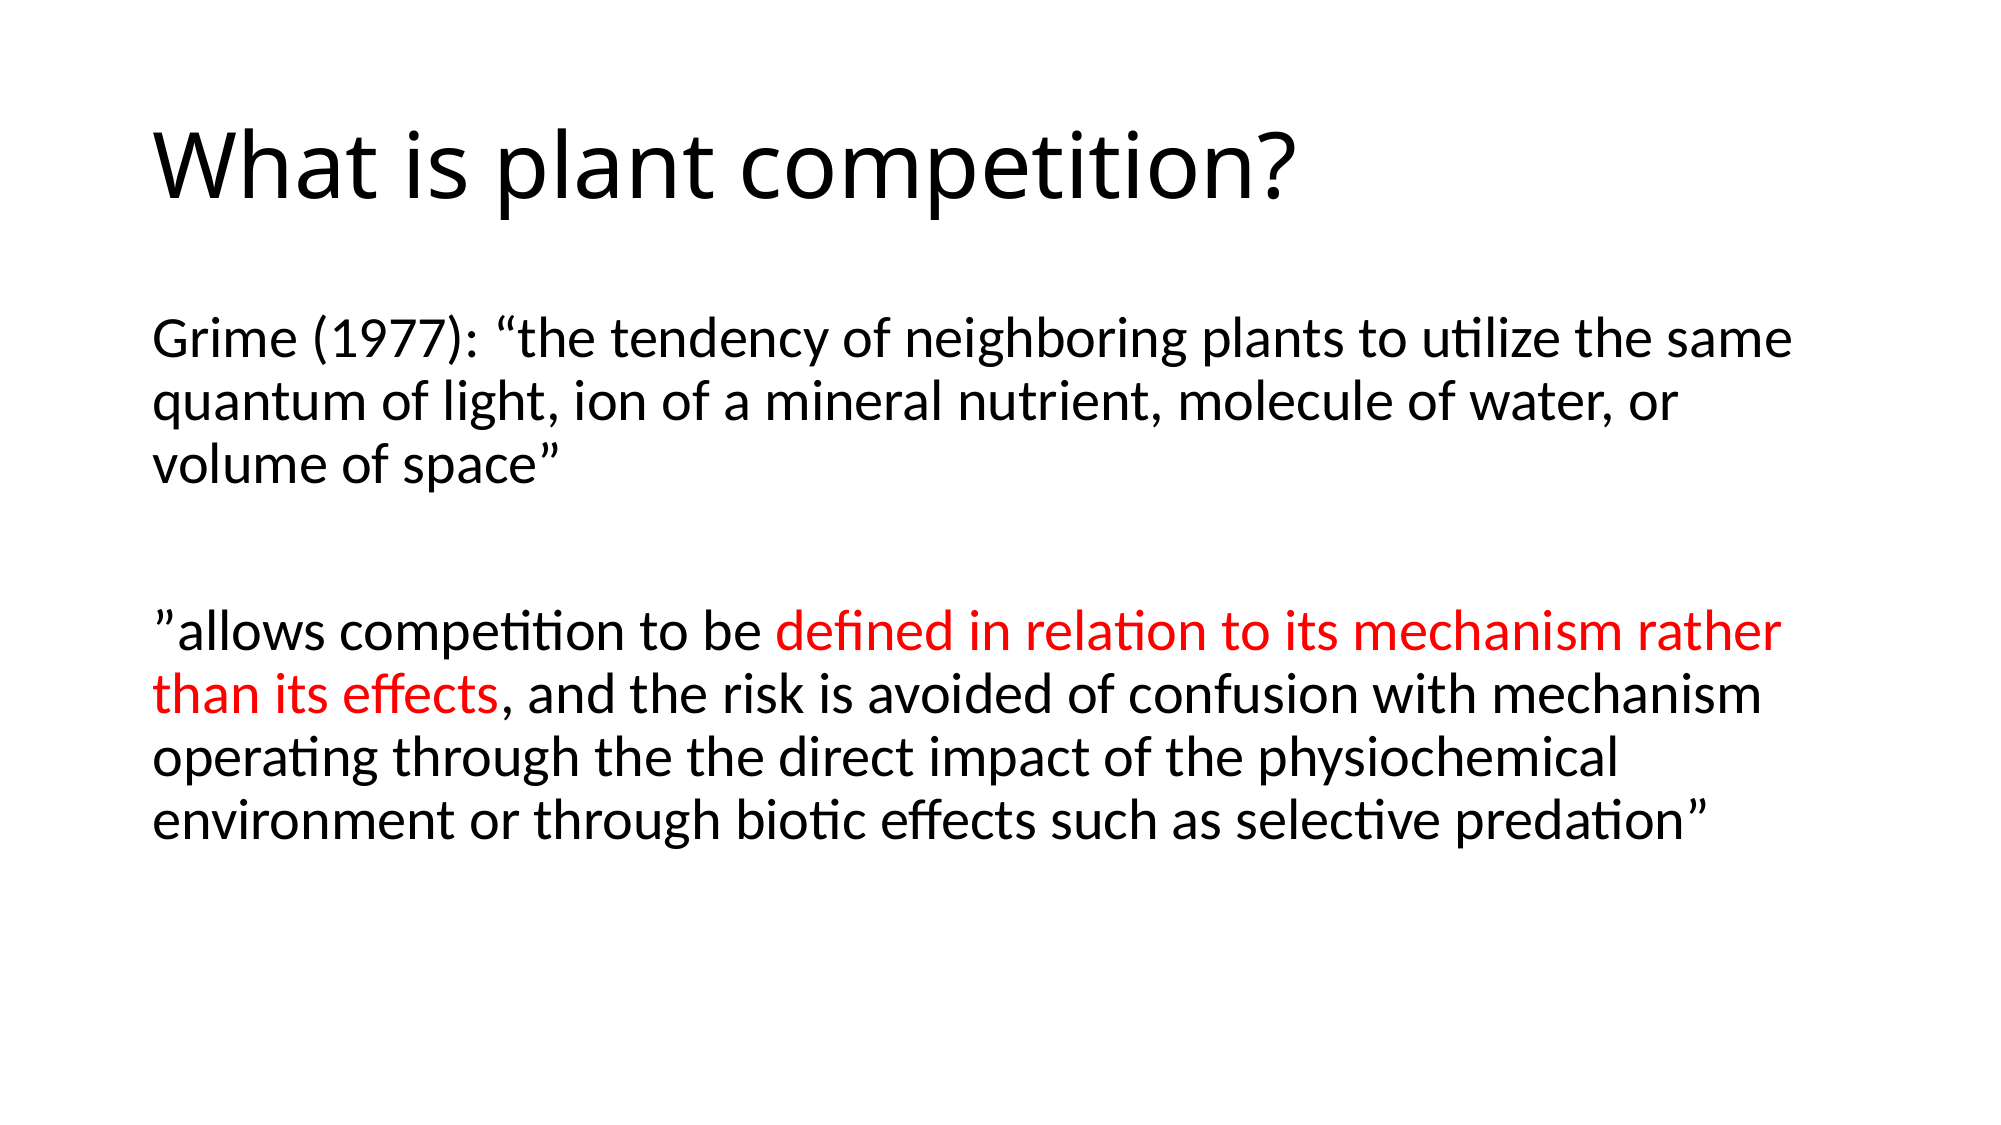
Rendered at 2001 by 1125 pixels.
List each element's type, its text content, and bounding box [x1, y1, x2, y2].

title What is plant competition? [137, 59, 1863, 278]
list Grime (1977): “the tendency of neighboring plants to utilize the same quantum of light, ion of a mineral nutrient, molecule of water, or volume of space” ”allows competition to be defined in relation to its mechanism rather than its effects, and the risk is avoided of confusion with mechanism operating through the the direct impact of the physiochemical environment or through biotic effects such as selective predation” [137, 299, 1863, 1014]
